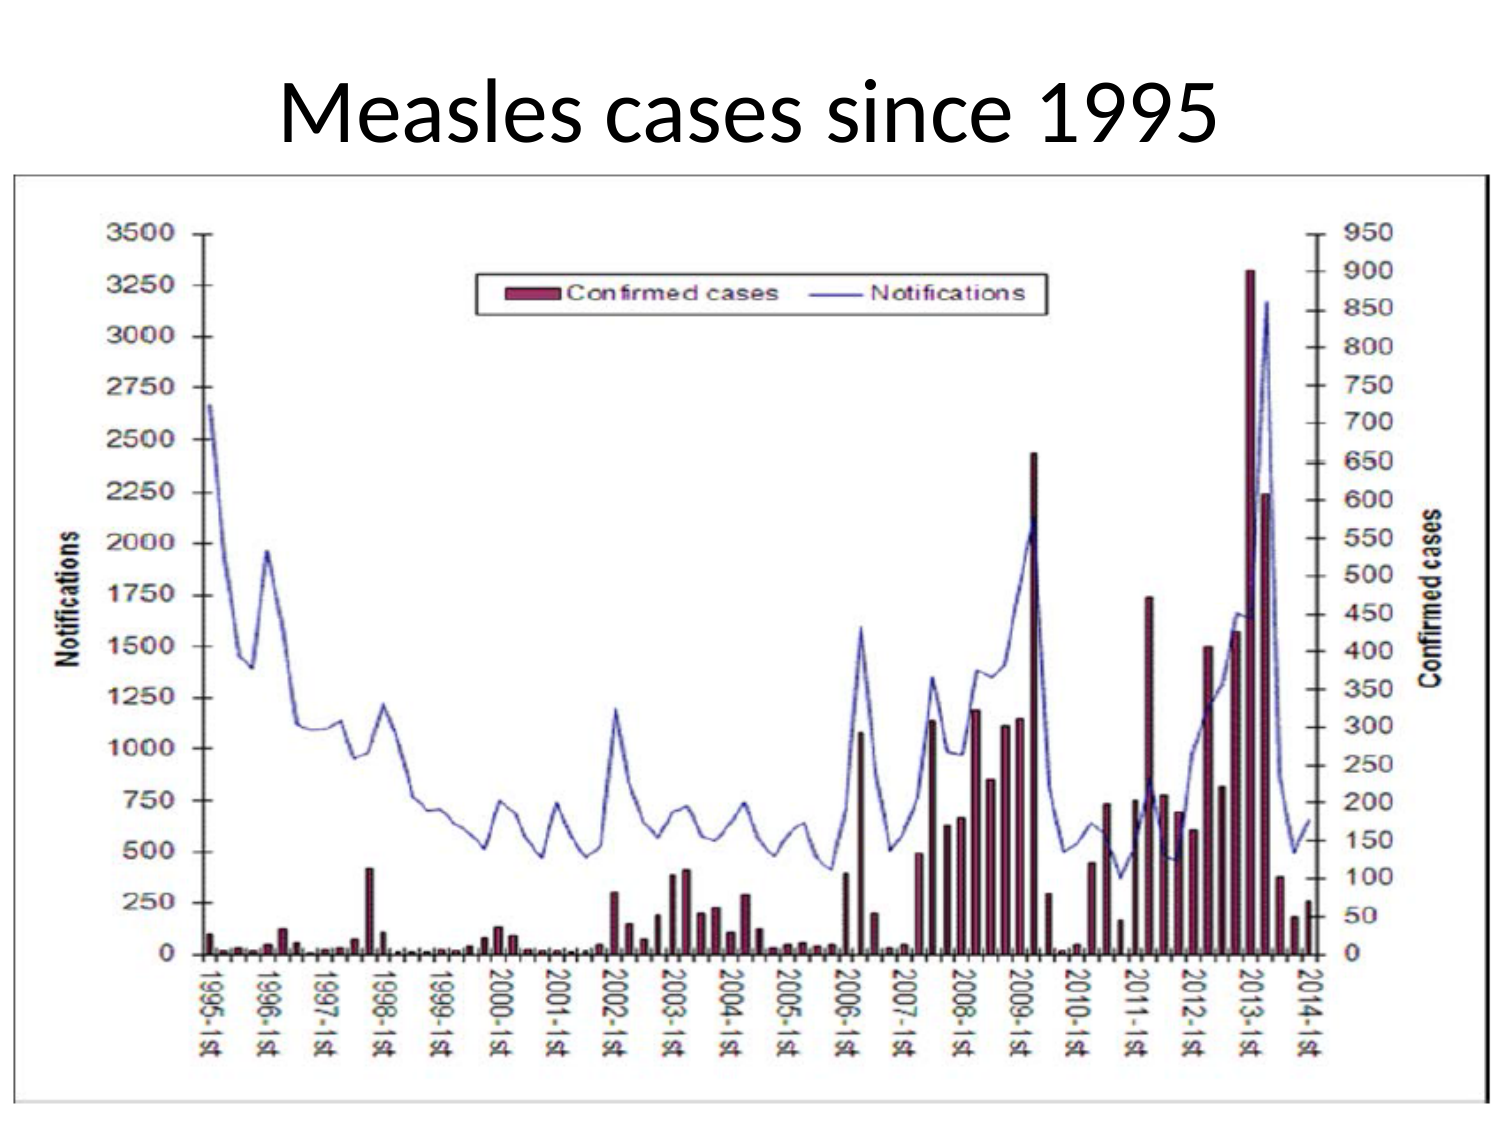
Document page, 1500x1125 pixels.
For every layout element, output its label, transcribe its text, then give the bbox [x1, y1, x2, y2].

title Measles cases since 1995 [112, 0, 1388, 158]
picture [5, 159, 1500, 1118]
